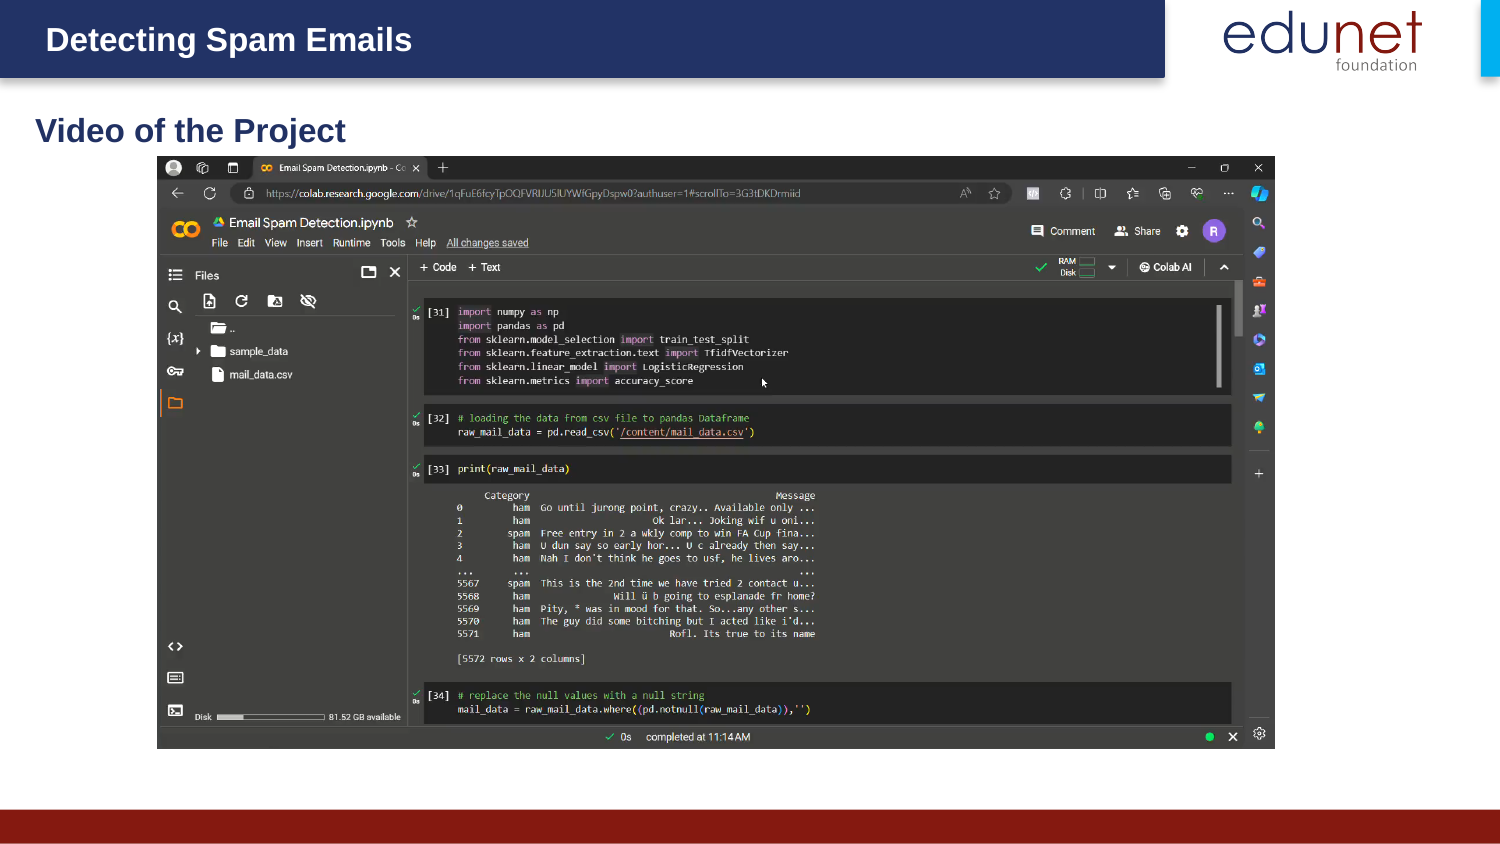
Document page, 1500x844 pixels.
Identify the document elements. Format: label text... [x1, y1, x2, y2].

picture [1219, 8, 1424, 75]
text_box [156, 155, 1276, 750]
text_box Video of the Project [20, 94, 750, 147]
